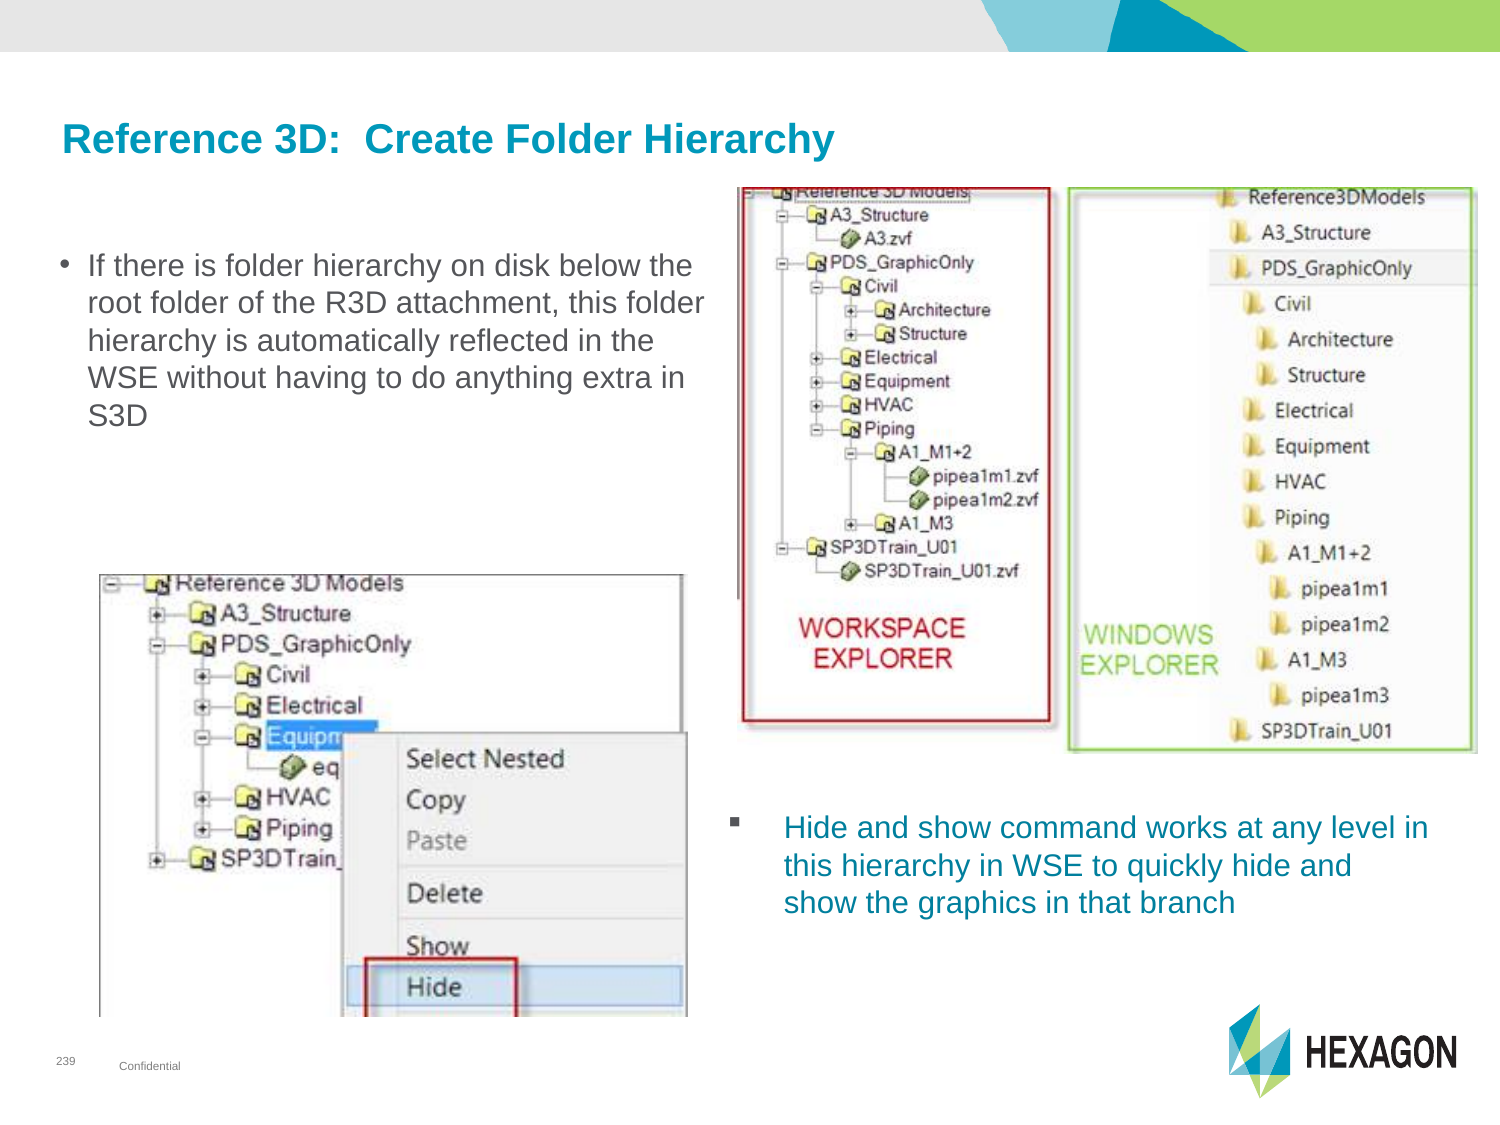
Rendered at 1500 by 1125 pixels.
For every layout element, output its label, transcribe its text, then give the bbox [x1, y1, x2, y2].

picture [1162, 0, 1500, 52]
picture [99, 574, 688, 1018]
title Reference 3D: Create Folder Hierarchy [46, 106, 1456, 188]
picture [737, 187, 1478, 754]
picture [0, 0, 1119, 52]
list If there is folder hierarchy on disk below the root folder of the R3D attachment, this folder hierarchy is automatically reflected in the WSE without having to do anything extra in S3D [44, 237, 734, 971]
text_box Hide and show command works at any level in this hierarchy in WSE to quickly hide and show the graphics in that branch [712, 800, 1450, 1007]
